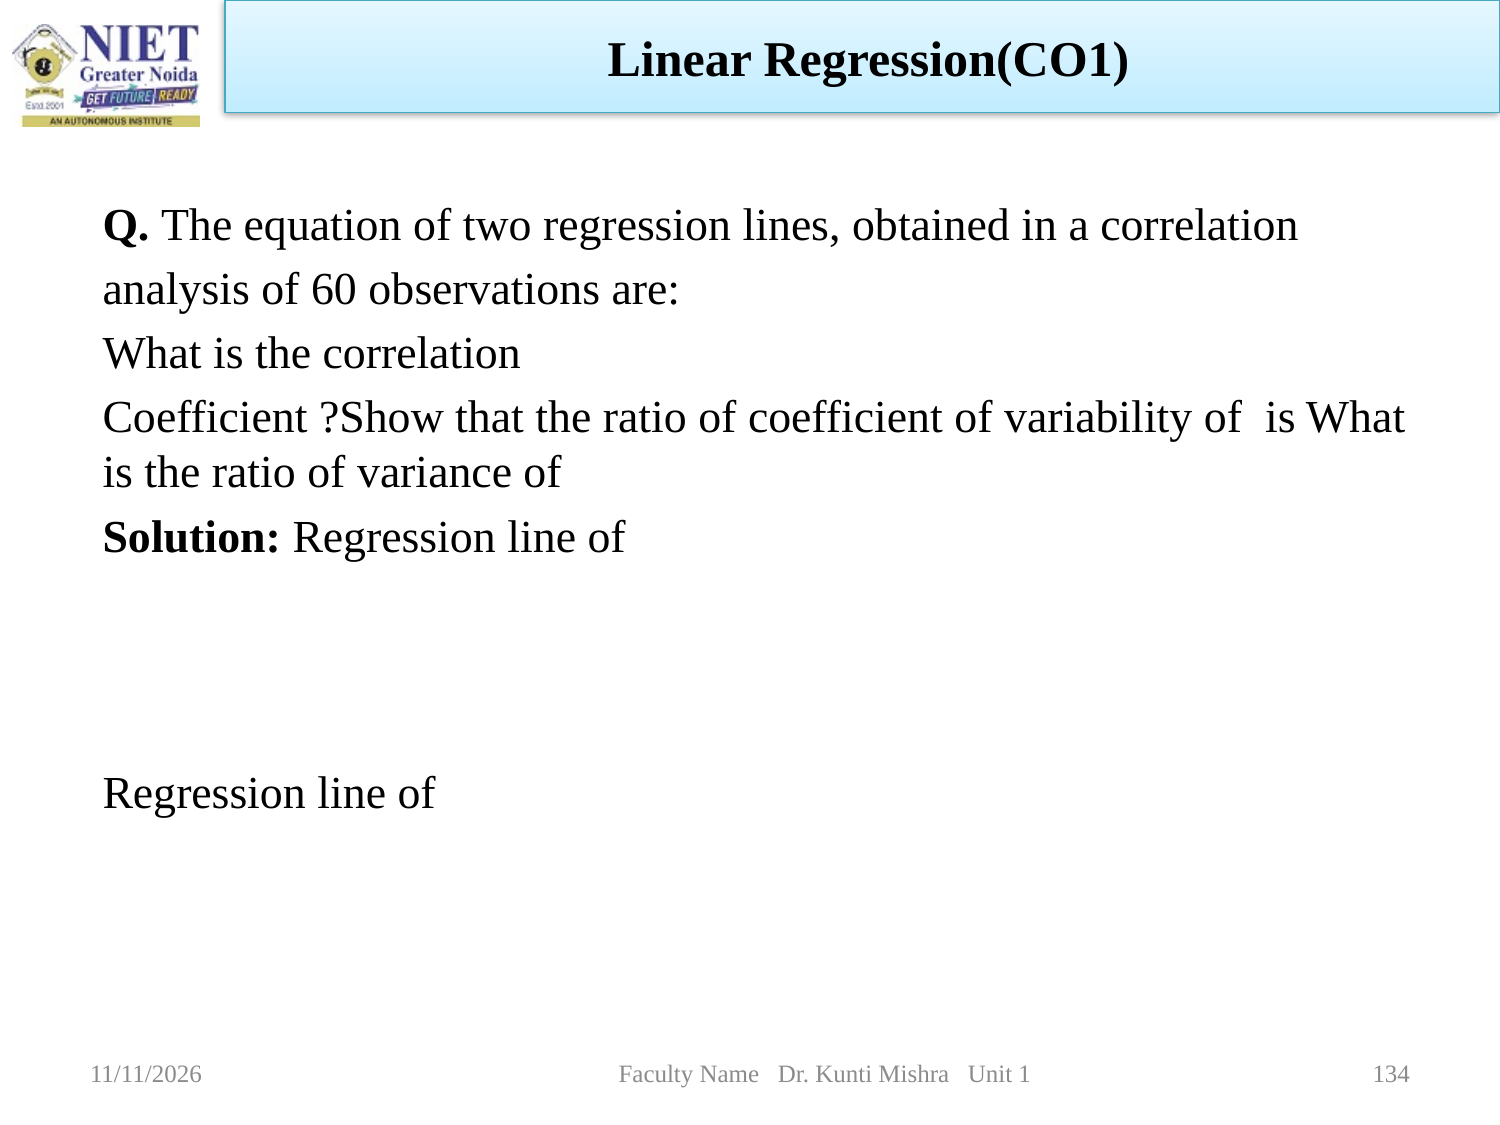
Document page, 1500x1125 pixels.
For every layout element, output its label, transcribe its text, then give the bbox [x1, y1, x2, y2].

footer Faculty Name Dr. Kunti Mishra Unit 1 [412, 1042, 1074, 1103]
picture [12, 24, 200, 127]
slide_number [75, 1042, 412, 1103]
text_box Linear Regression(CO1) [224, 0, 1500, 113]
slide_number 134 [1074, 1042, 1425, 1103]
